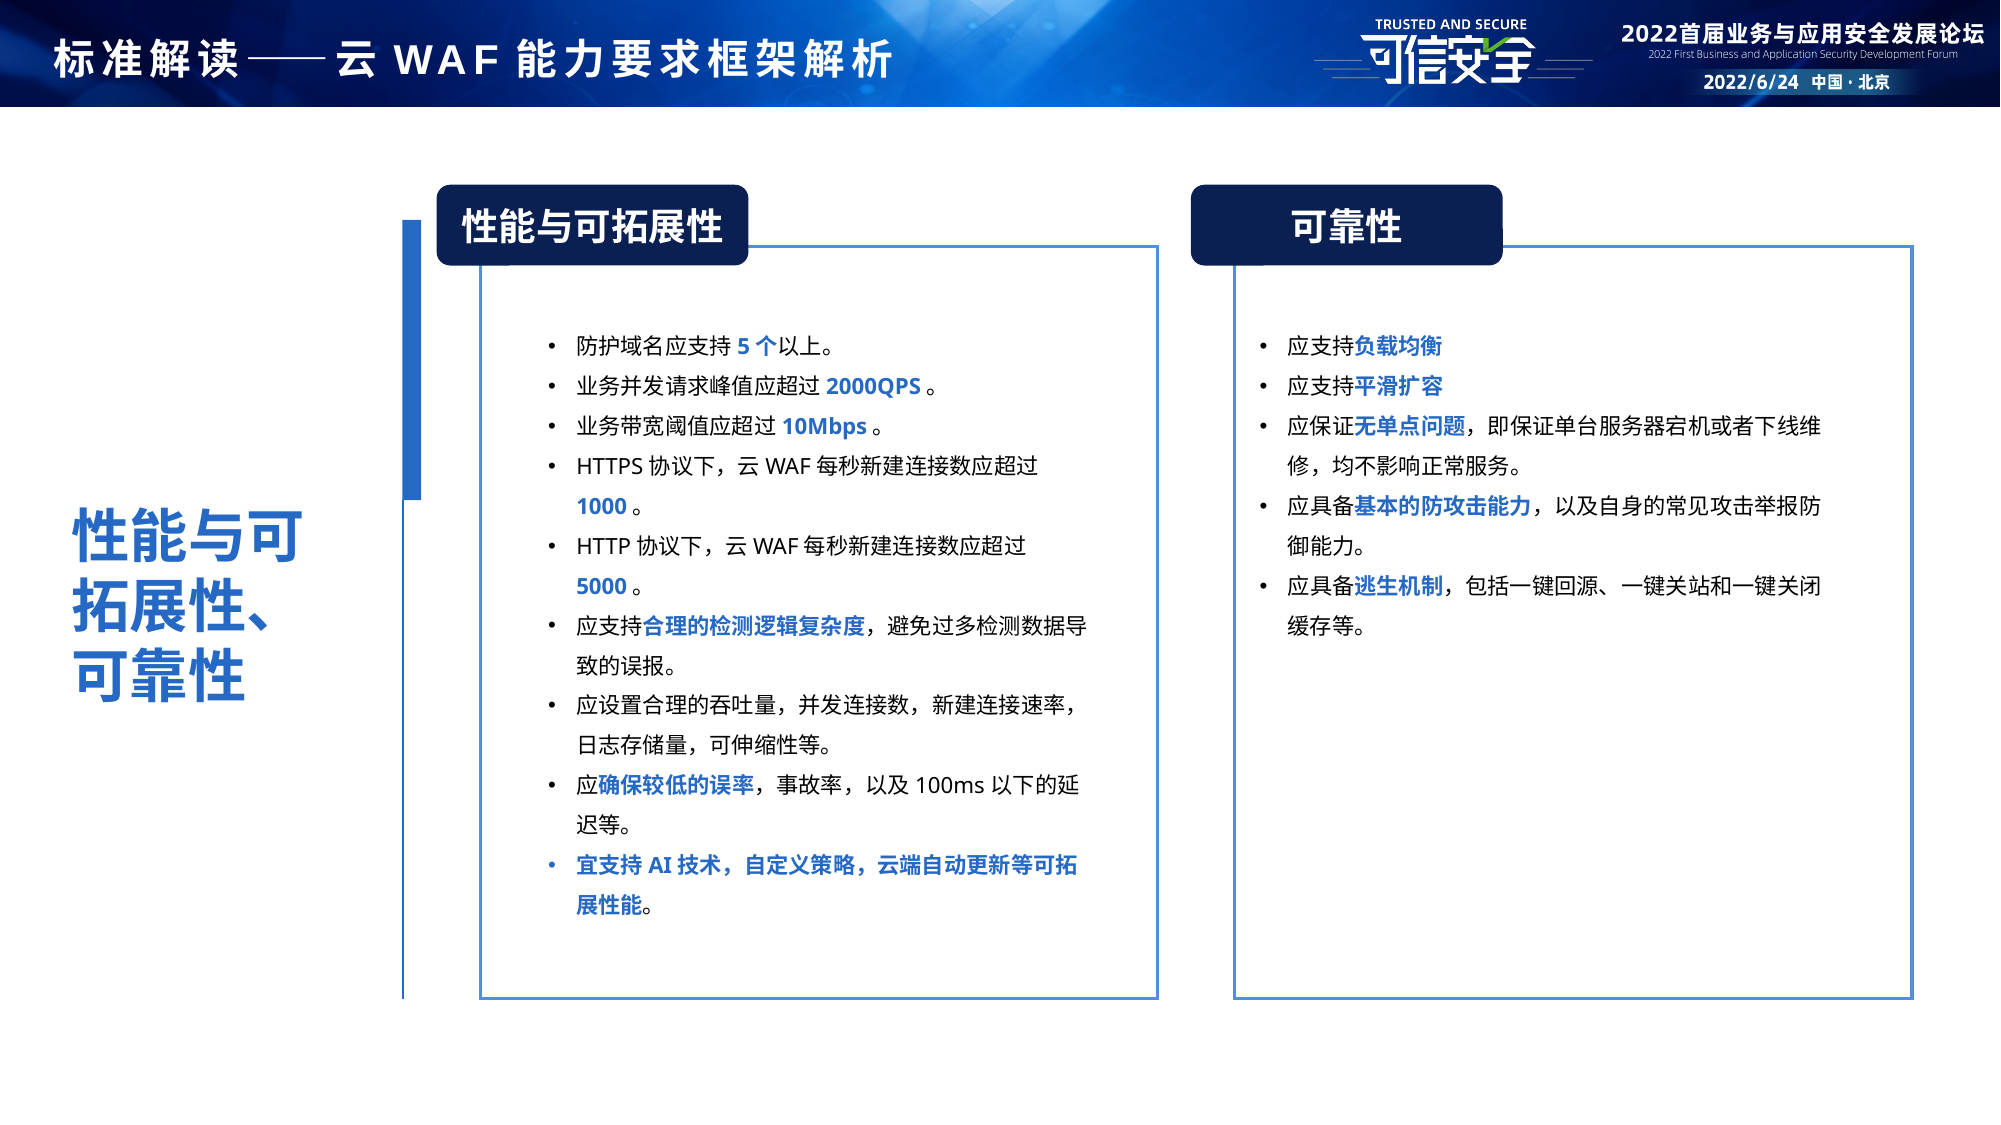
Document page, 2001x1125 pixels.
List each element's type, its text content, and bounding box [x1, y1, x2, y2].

text_box 性能与可拓展性 [435, 183, 750, 267]
text_box [480, 246, 1159, 1000]
text_box 应支持负载均衡 应支持平滑扩容 应保证无单点问题，即保证单台服务器宕机或者下线维修，均不影响正常服务。 应具备基本的防攻击能力，以及自身的常见攻击举报防御能力。 应具备逃生机制，包括一键回源、一键关站和一键关闭缓存等。 [1244, 311, 1839, 646]
text_box 可靠性 [1189, 183, 1504, 267]
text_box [402, 219, 422, 999]
picture [0, 0, 2000, 107]
text_box 性能与可拓展性、可靠性 [56, 491, 335, 717]
text_box [1234, 246, 1913, 1000]
